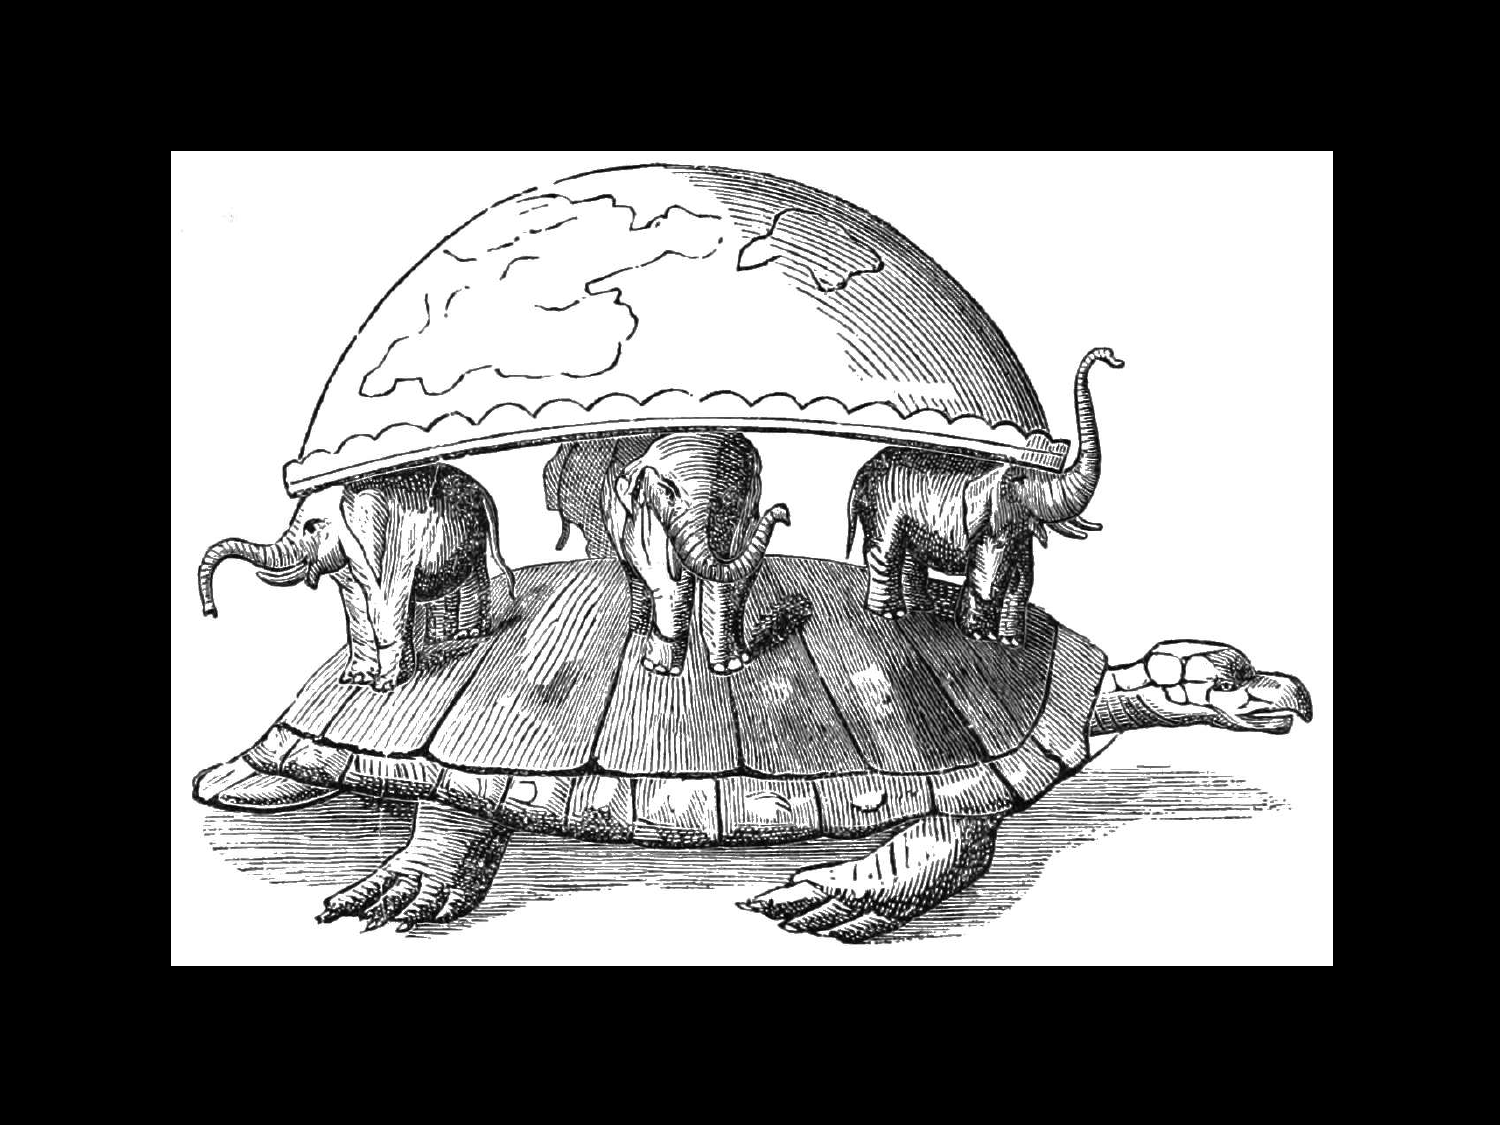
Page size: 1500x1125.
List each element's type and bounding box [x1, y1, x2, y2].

picture [171, 151, 1333, 966]
